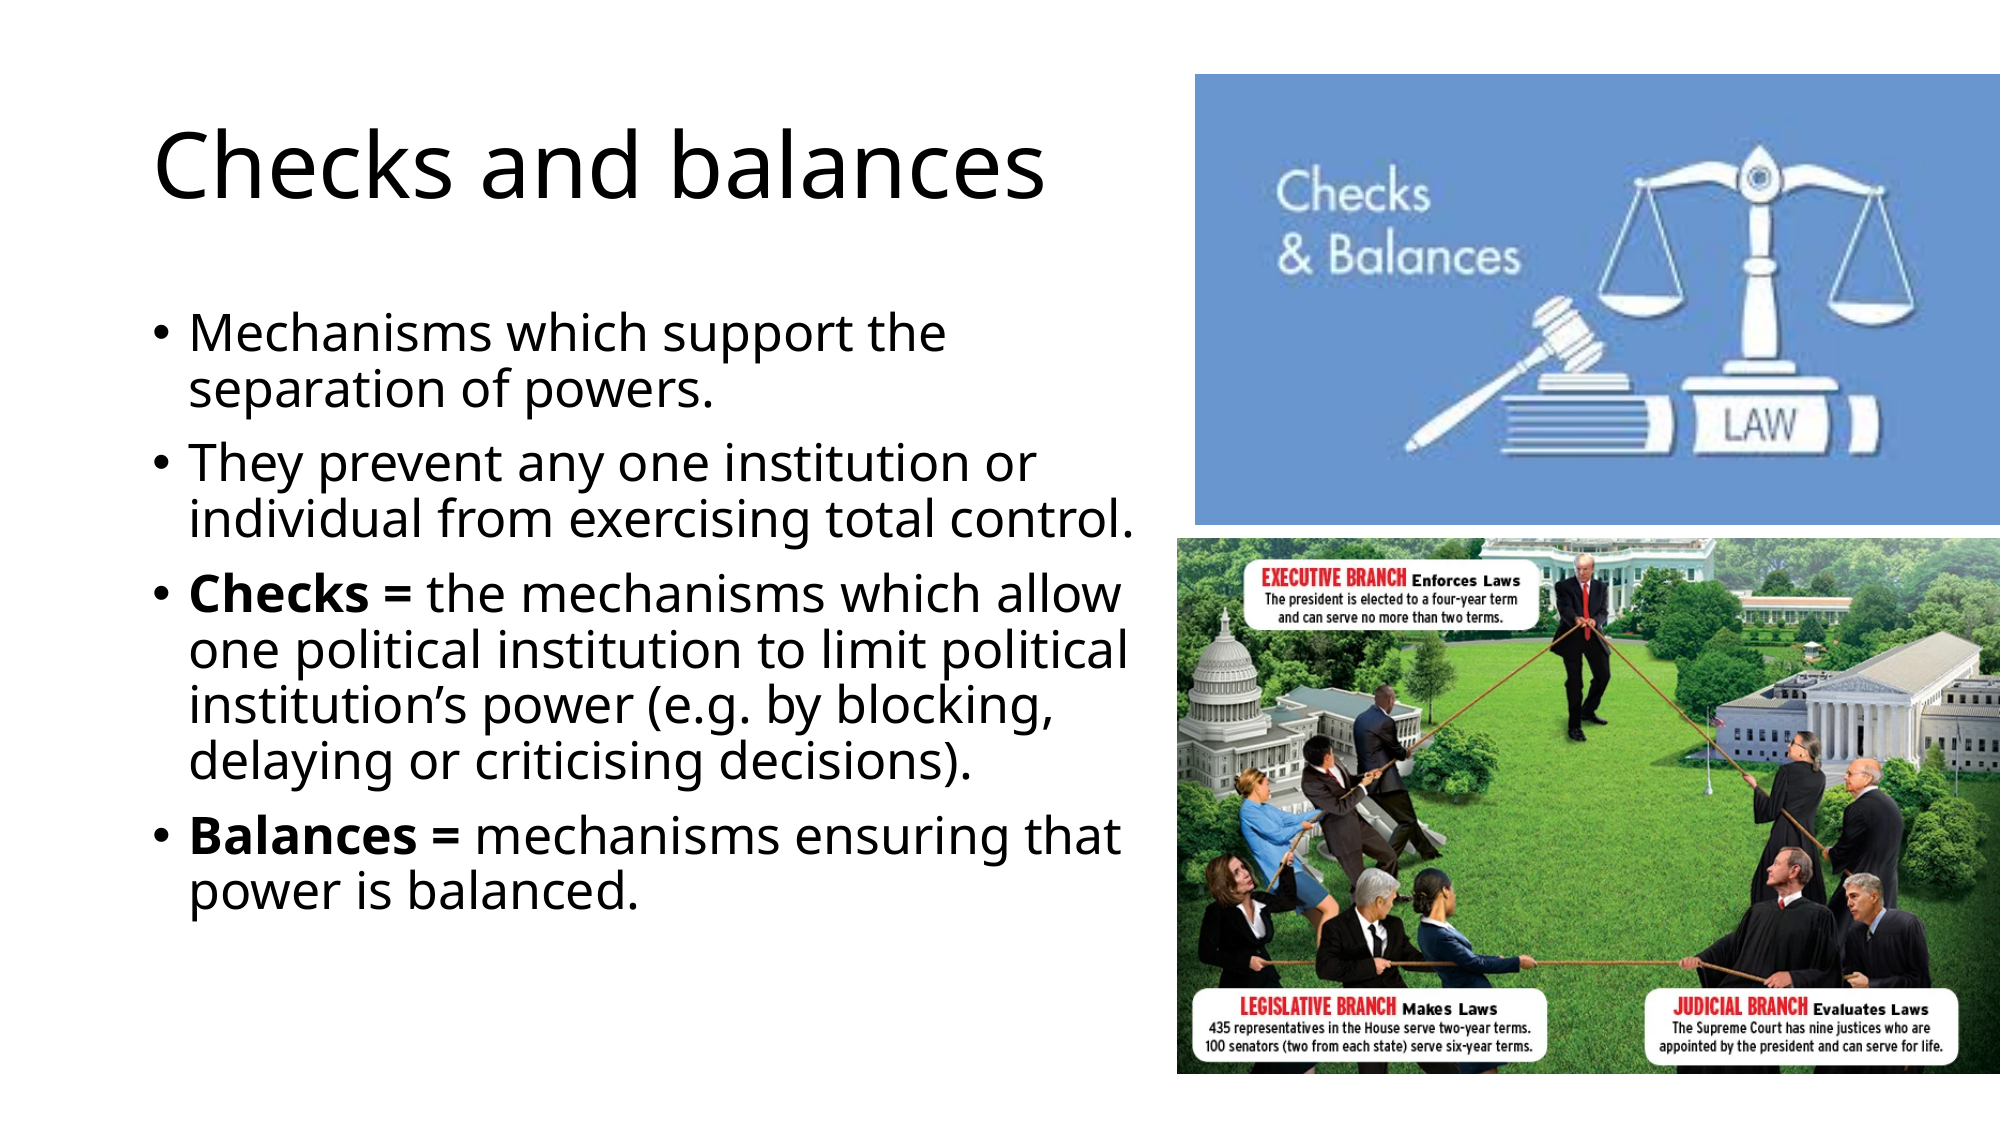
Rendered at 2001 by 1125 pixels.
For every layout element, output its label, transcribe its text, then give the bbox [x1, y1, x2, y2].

list Mechanisms which support the separation of powers. They prevent any one institution or individual from exercising total control. Checks = the mechanisms which allow one political institution to limit political institution’s power (e.g. by blocking, delaying or criticising decisions). Balances = mechanisms ensuring that power is balanced. [137, 299, 1160, 1014]
title Checks and balances [137, 59, 1863, 278]
picture [1177, 538, 2000, 1075]
picture [1195, 73, 2000, 526]
